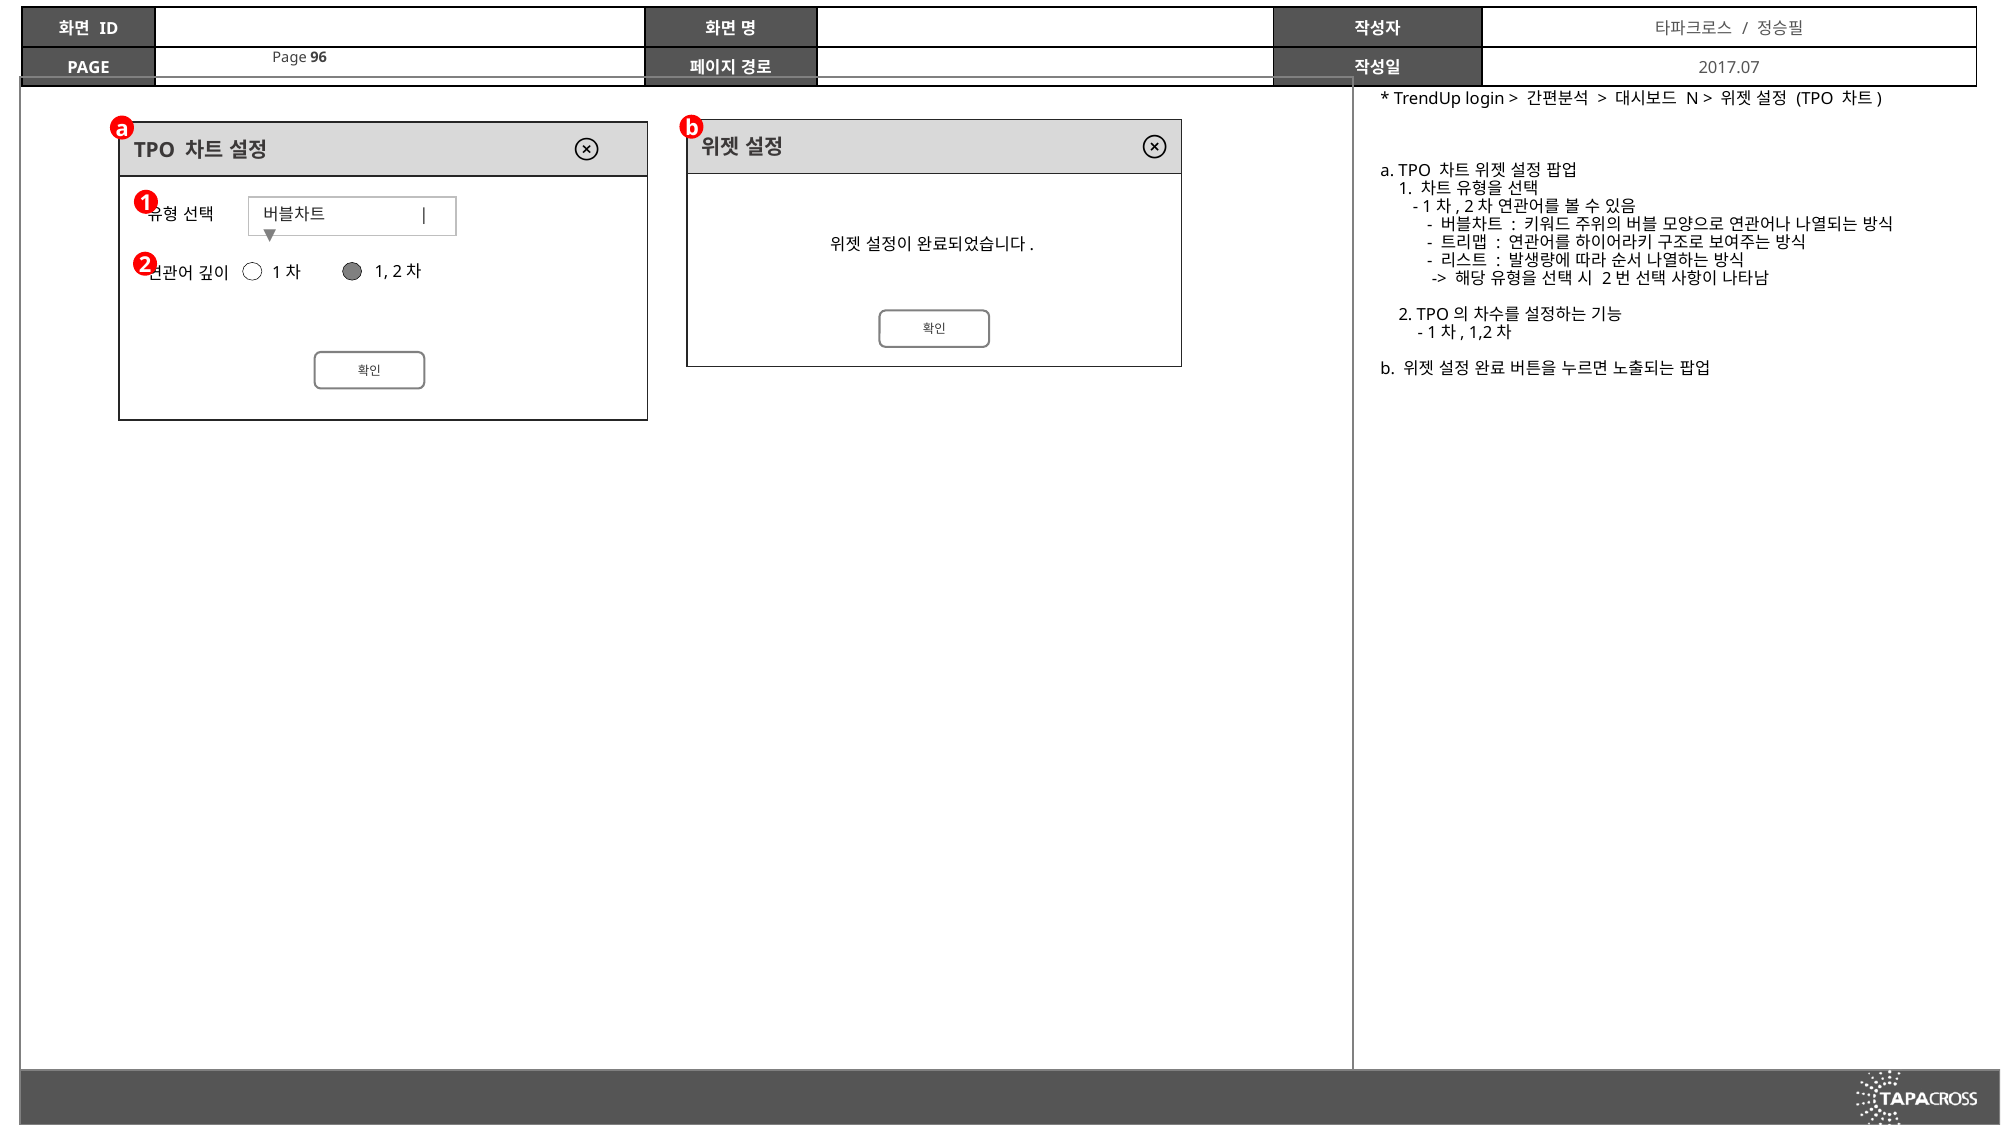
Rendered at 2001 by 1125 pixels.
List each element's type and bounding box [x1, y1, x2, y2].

picture [1855, 1064, 1977, 1125]
list [1365, 82, 1977, 1053]
text_box [678, 113, 1182, 367]
text_box [108, 114, 648, 420]
